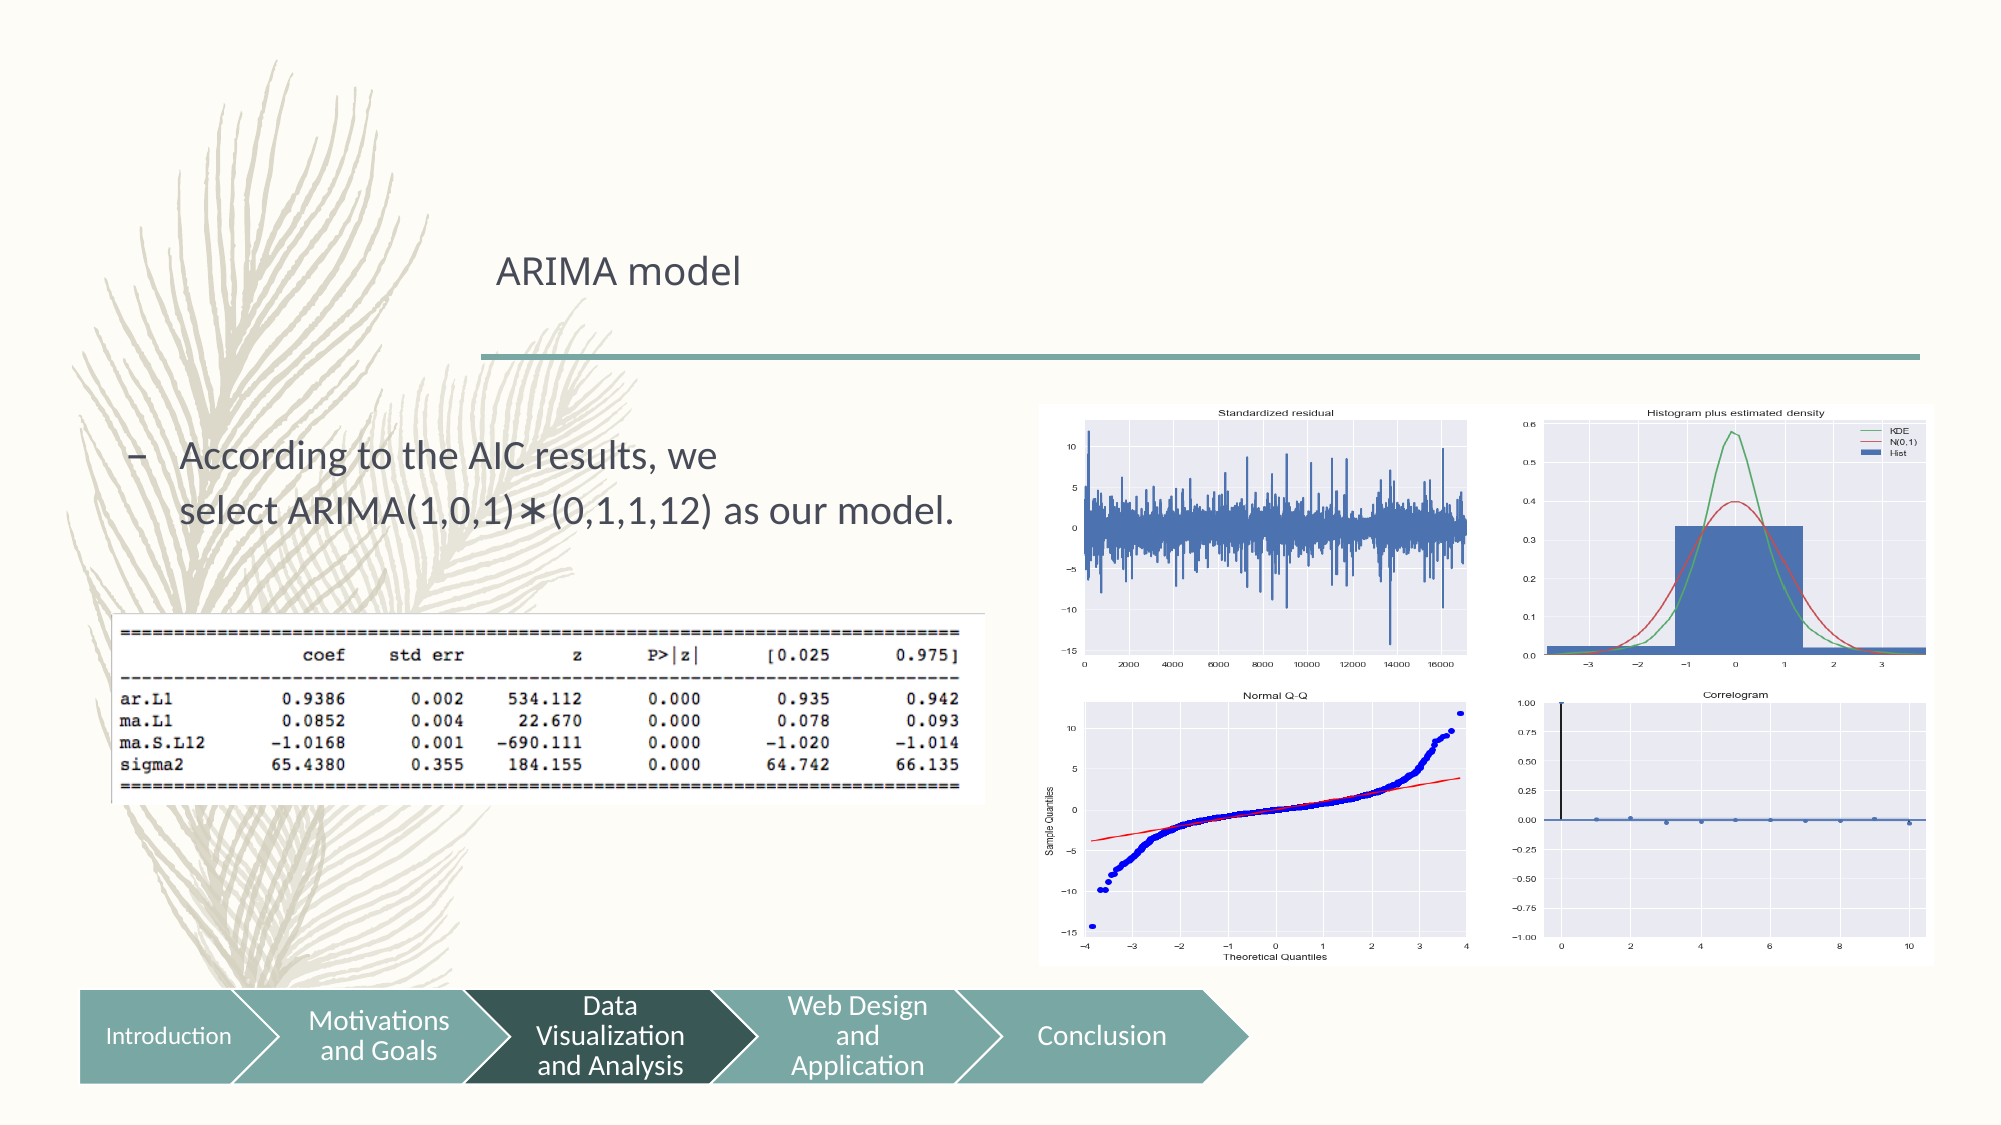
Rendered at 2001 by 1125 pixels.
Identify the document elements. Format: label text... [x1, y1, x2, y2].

text_box Conclusion [954, 988, 1251, 1085]
picture [1038, 404, 1934, 966]
picture [111, 613, 985, 805]
text_box Web Design and Application [709, 988, 1001, 1085]
text_box Data Visualization and Analysis [462, 988, 757, 1085]
text_box Introduction [79, 988, 277, 1085]
list According to the AIC results, we select ARIMA(1,0,1)∗(0,1,1,12) as our model. [111, 414, 1007, 956]
text_box Motivations and Goals [230, 988, 509, 1085]
title ARIMA model [481, 241, 1920, 350]
